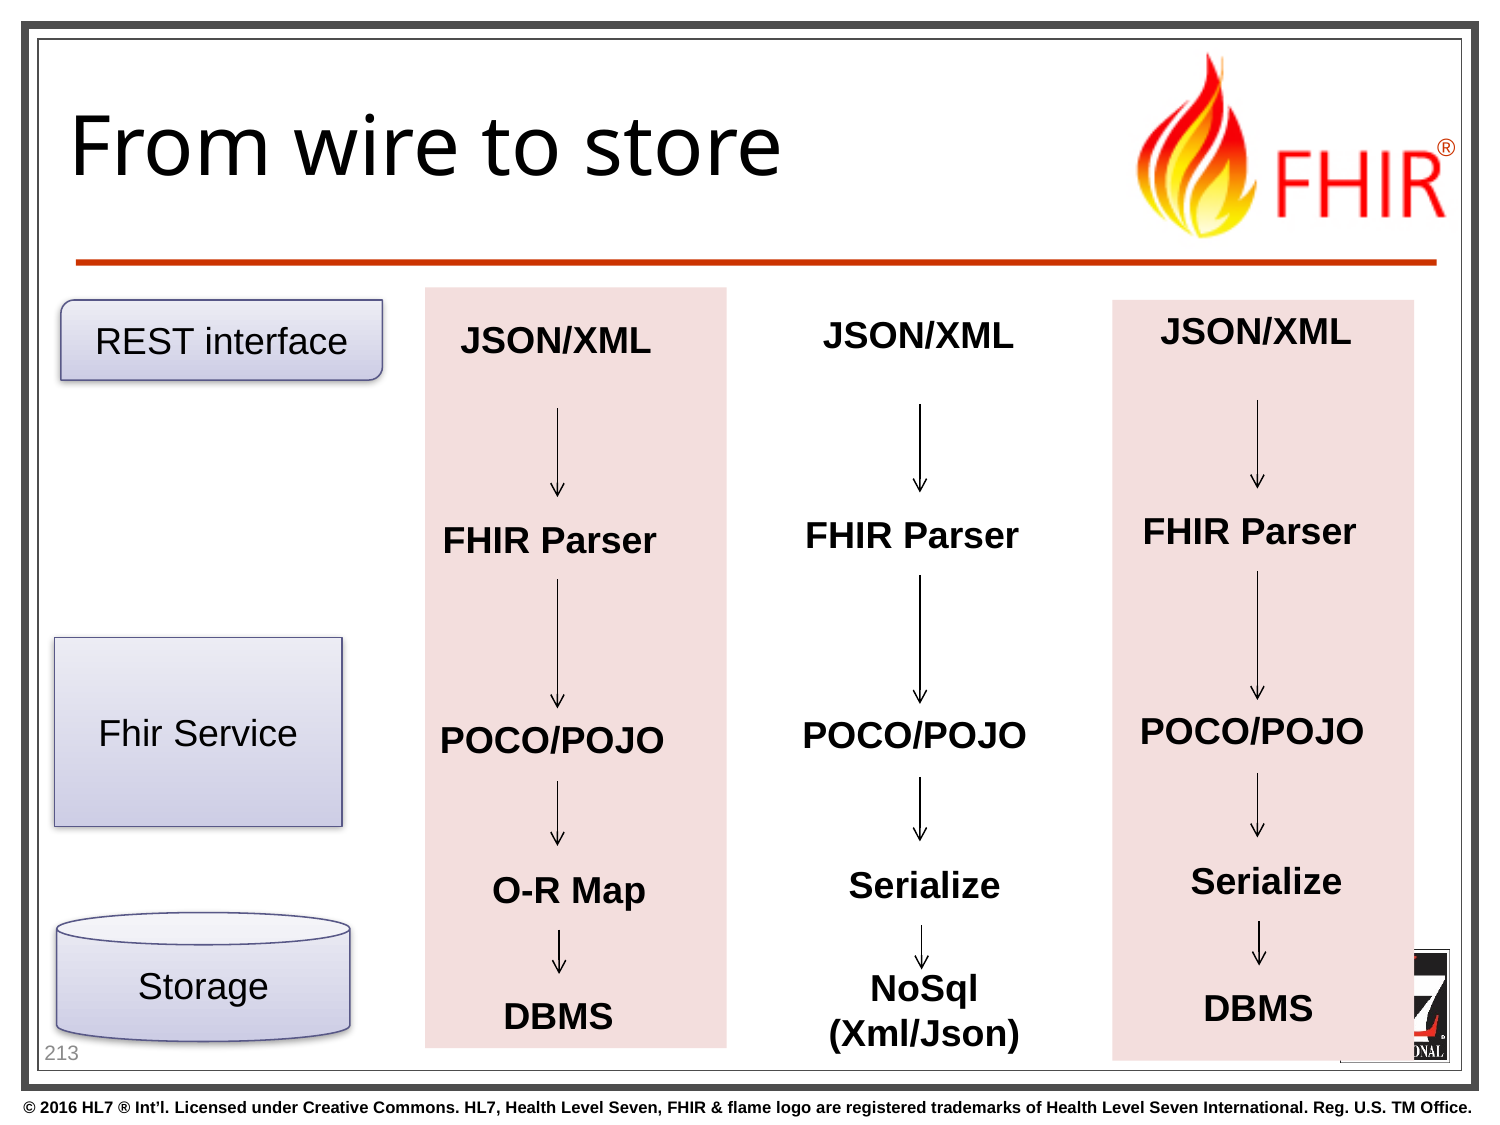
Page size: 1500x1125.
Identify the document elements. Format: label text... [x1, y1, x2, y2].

slide_number 213 [29, 1034, 148, 1071]
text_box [787, 303, 1063, 1063]
text_box [425, 287, 727, 1049]
text_box [1112, 299, 1415, 1061]
picture [1124, 42, 1458, 249]
text_box Fhir Service [54, 637, 343, 827]
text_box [424, 308, 701, 1051]
picture [1340, 949, 1450, 1063]
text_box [1124, 299, 1401, 1042]
text_box Storage [55, 911, 351, 1043]
text_box REST interface [60, 299, 384, 381]
title From wire to store [53, 54, 1128, 249]
